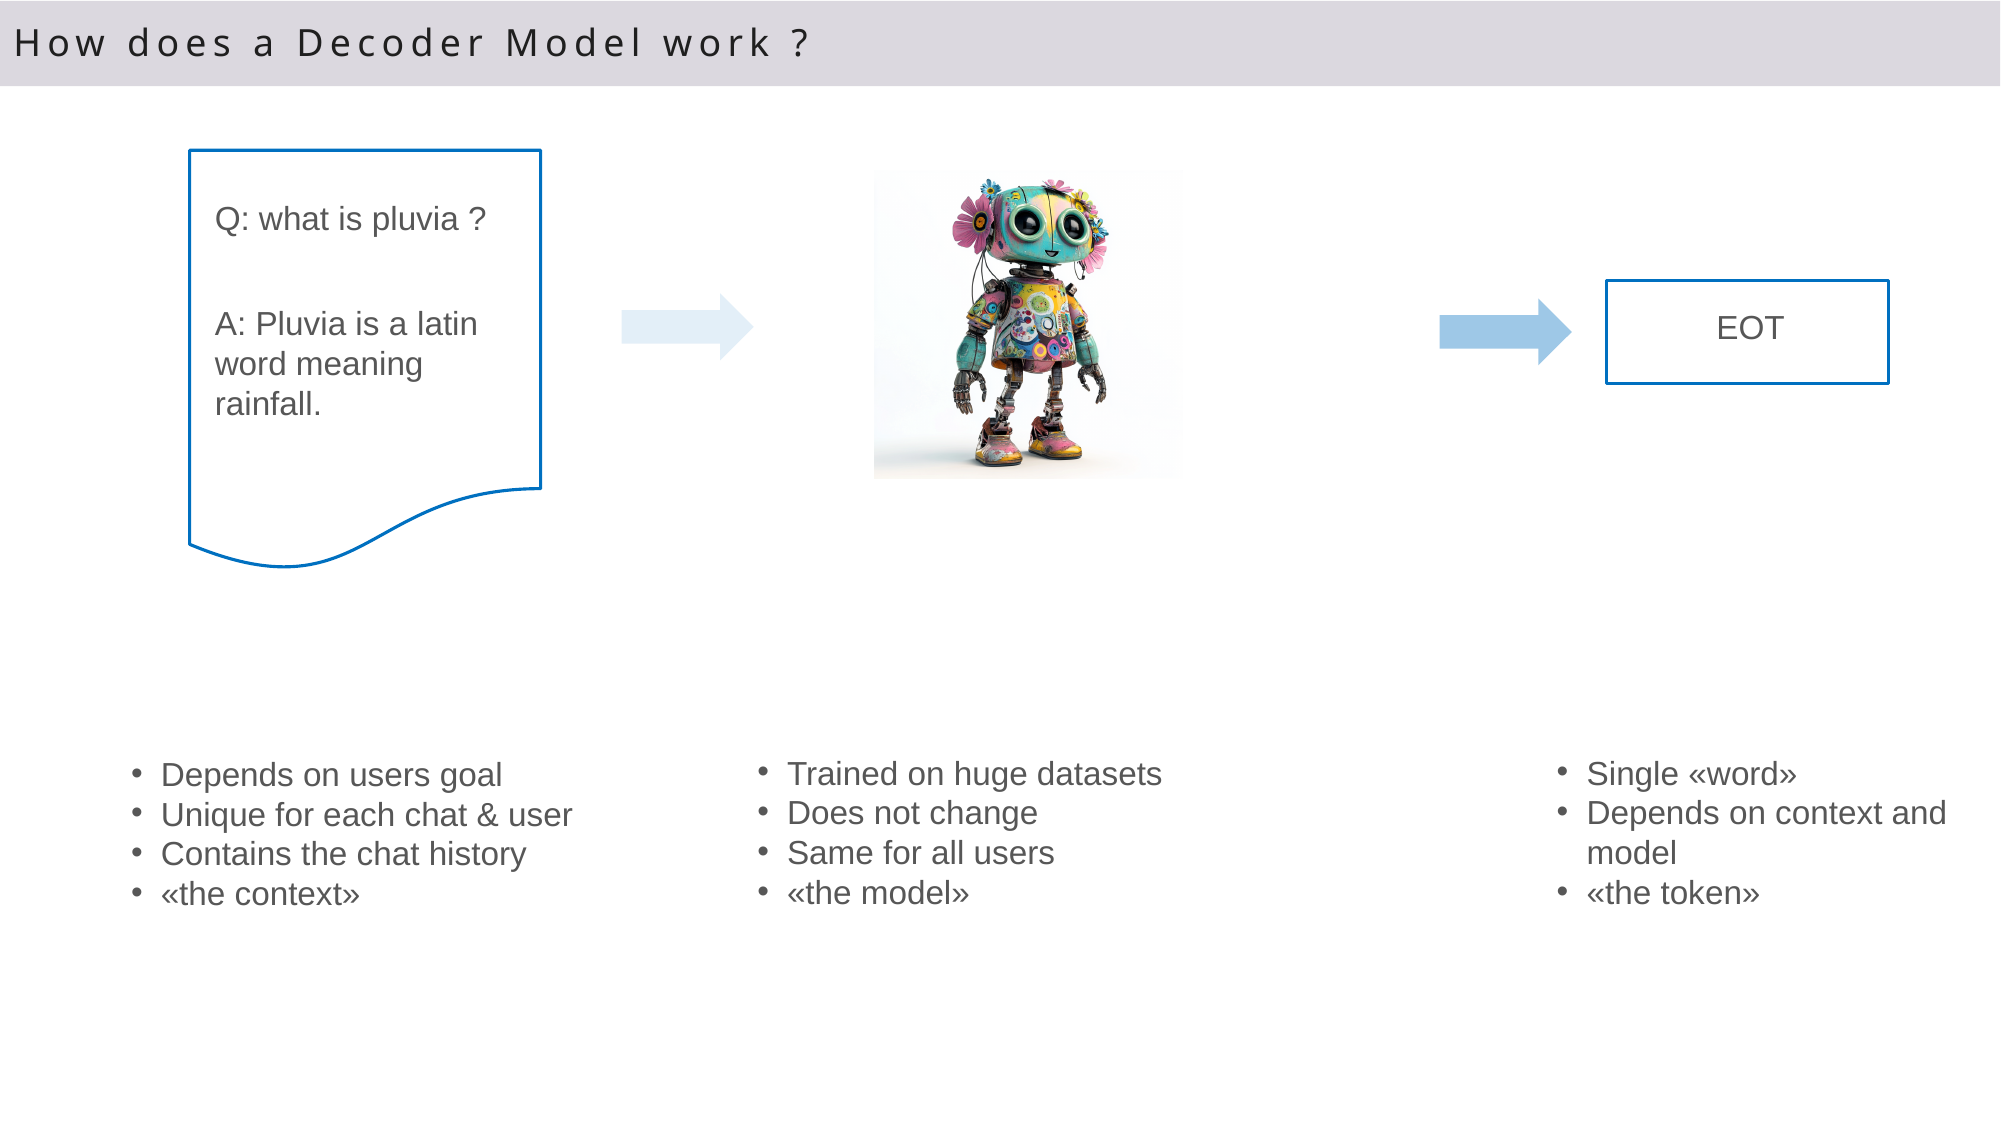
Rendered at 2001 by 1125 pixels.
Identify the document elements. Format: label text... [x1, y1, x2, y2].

text_box [619, 291, 756, 363]
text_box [128, 751, 1975, 915]
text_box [1439, 279, 1890, 384]
title How does a Decoder Model work ? [13, 0, 1128, 85]
text_box Q: what is pluvia ? A: Pluvia is a latin word meaning rainfall. [214, 197, 514, 423]
picture [873, 169, 1184, 479]
text_box [187, 148, 543, 569]
